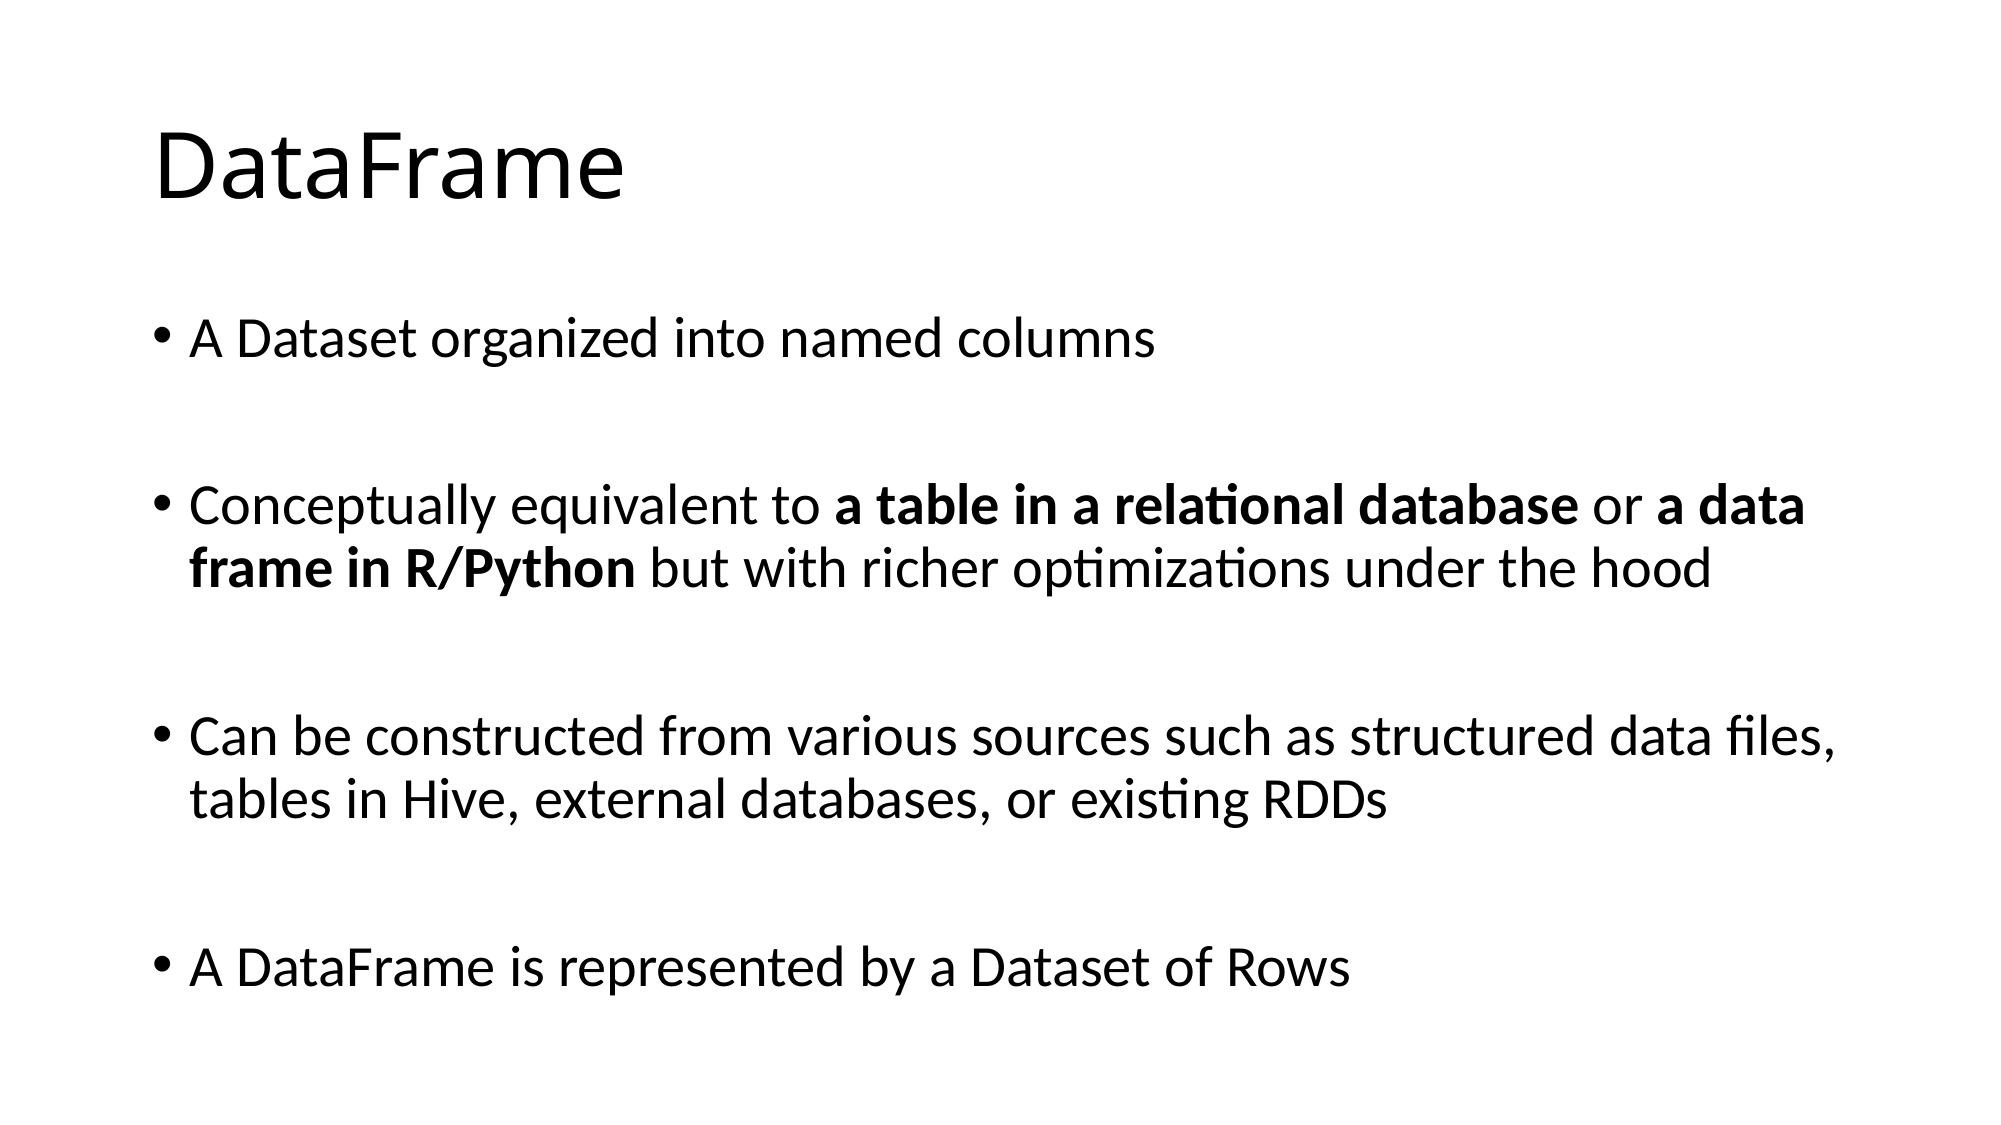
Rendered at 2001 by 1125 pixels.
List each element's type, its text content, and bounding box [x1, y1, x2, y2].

title DataFrame [137, 59, 1863, 278]
list A Dataset organized into named columns Conceptually equivalent to a table in a relational database or a data frame in R/Python but with richer optimizations under the hood Can be constructed from various sources such as structured data files, tables in Hive, external databases, or existing RDDs A DataFrame is represented by a Dataset of Rows [137, 299, 1863, 1014]
